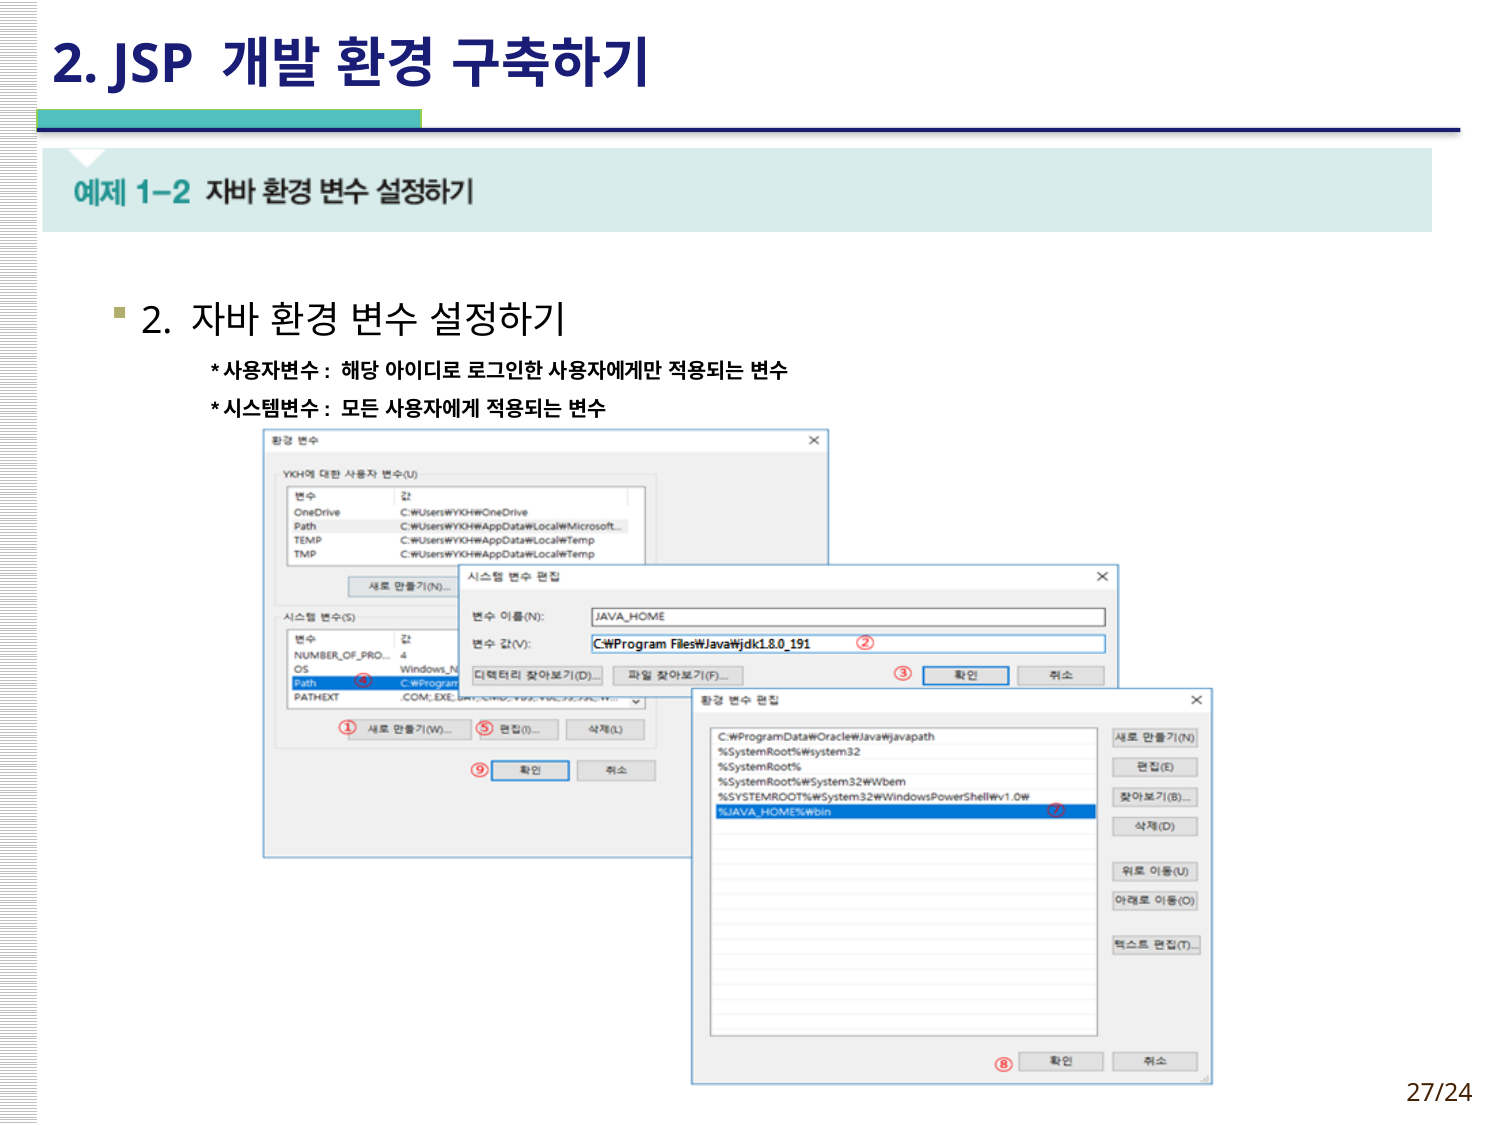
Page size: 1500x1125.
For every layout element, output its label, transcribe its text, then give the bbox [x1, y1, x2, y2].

picture [41, 148, 1432, 232]
picture [258, 426, 1223, 1098]
text_box *사용자변수: 해당 아이디로 로그인한 사용자에게만 적용되는 변수 *시스템변수: 모든 사용자에게 적용되는 변수 [196, 338, 804, 453]
title 2. JSP 개발 환경 구축하기 [37, 13, 1278, 109]
list 2. 자바 환경 변수 설정하기 [37, 152, 1463, 1091]
